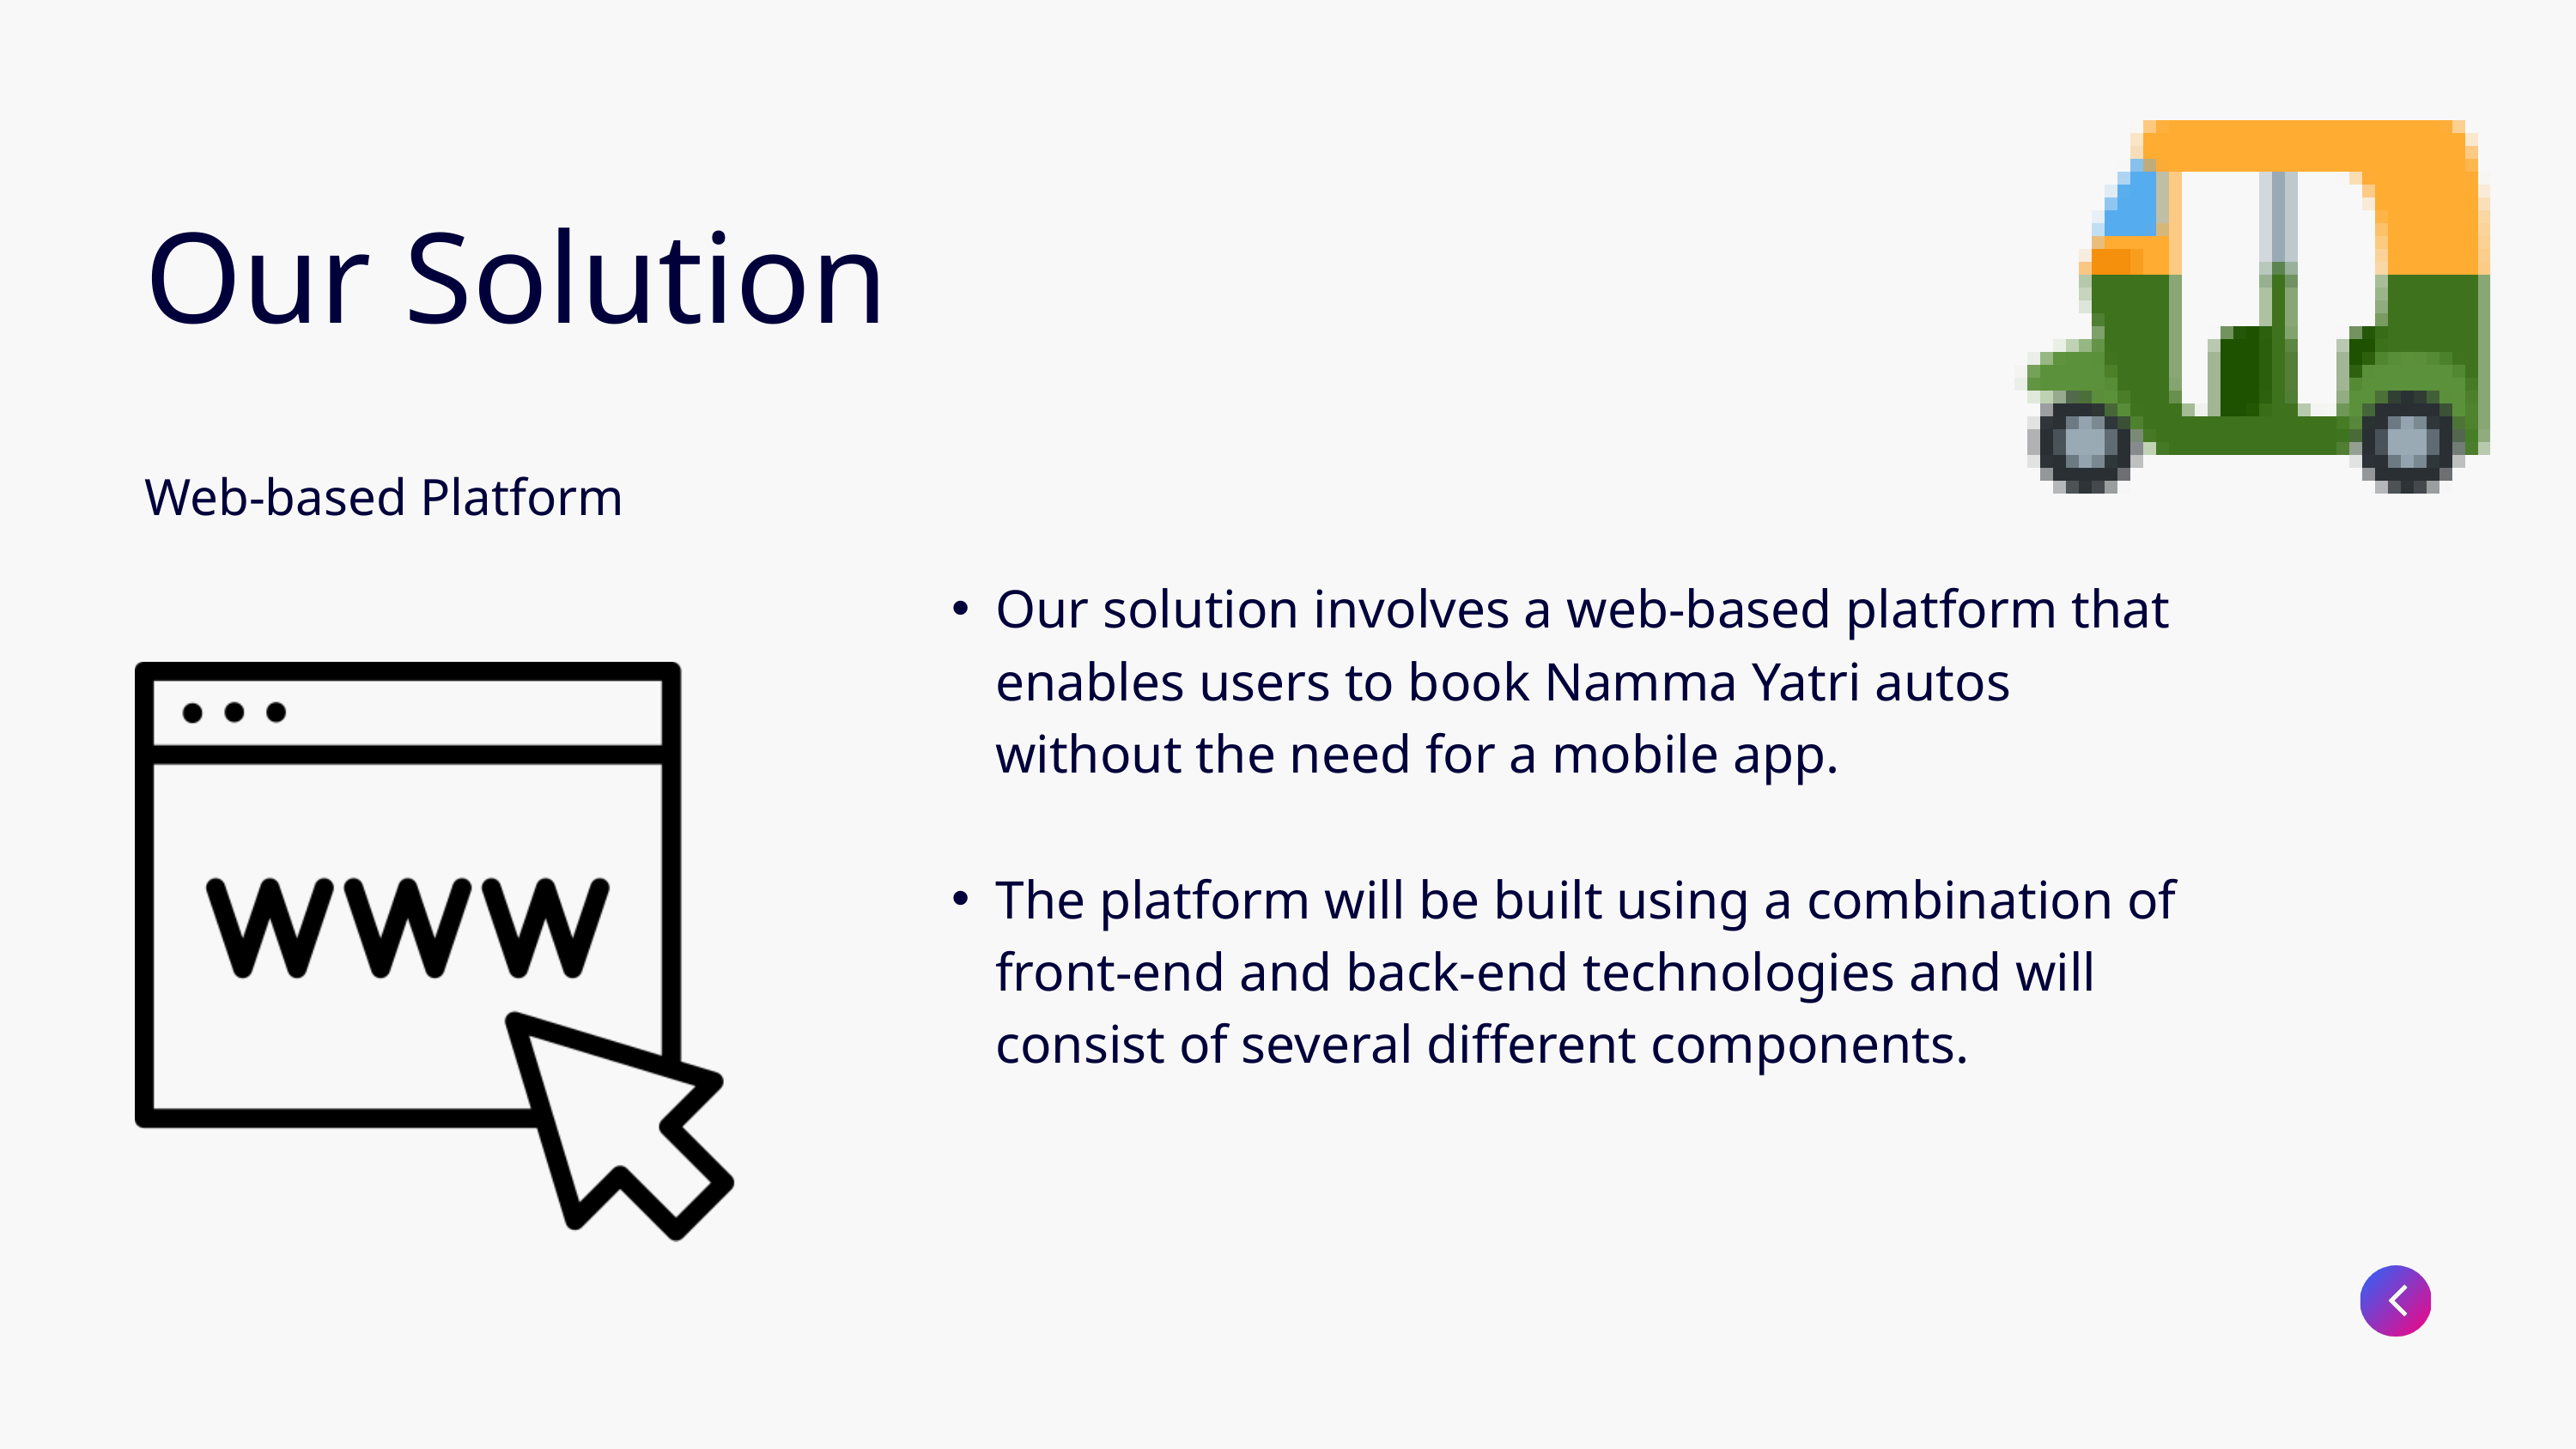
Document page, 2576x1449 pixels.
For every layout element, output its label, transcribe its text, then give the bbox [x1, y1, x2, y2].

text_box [2360, 1264, 2432, 1337]
text_box Web-based Platform [144, 455, 887, 526]
text_box [2014, 120, 2491, 494]
text_box [135, 662, 736, 1242]
text_box Our solution involves a web-based platform that enables users to book Namma Yatri autos without the need for a mobile app. The platform will be built using a combination of front-end and back-end technologies and will consist of several different components. [907, 566, 2204, 1075]
text_box Our Solution [144, 197, 964, 349]
